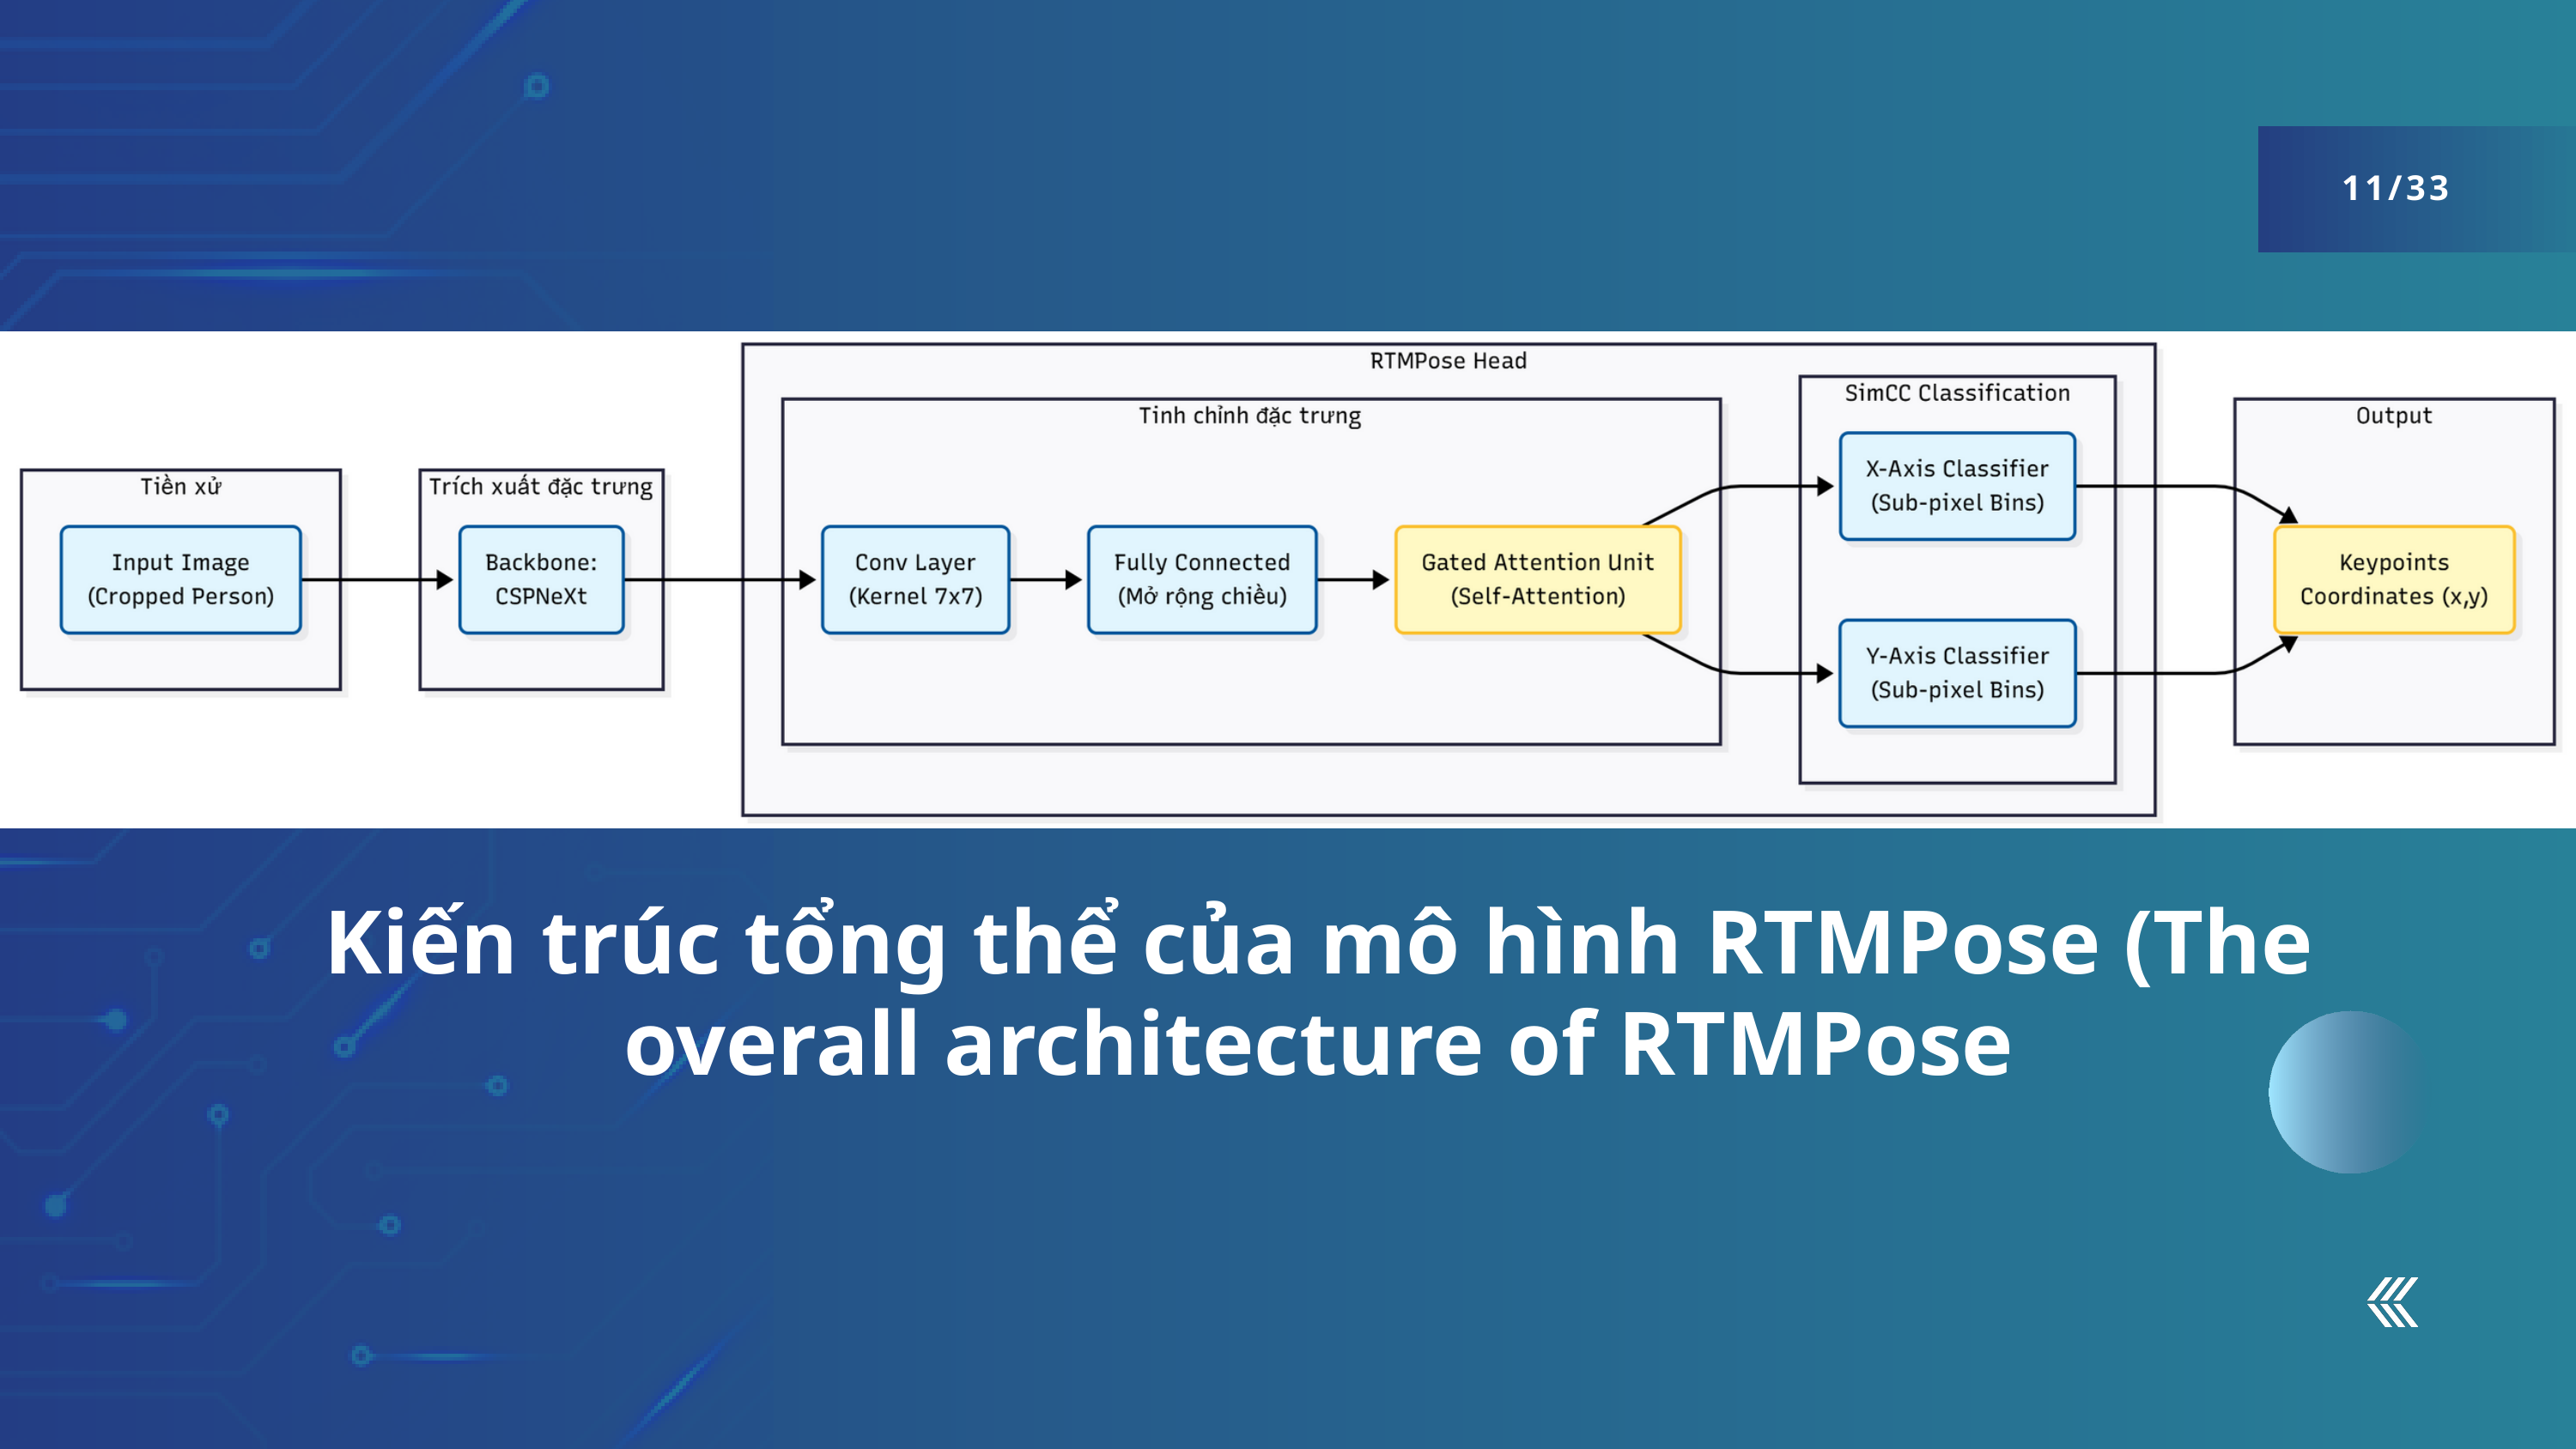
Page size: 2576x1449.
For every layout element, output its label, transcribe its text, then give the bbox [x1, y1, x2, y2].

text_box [2257, 125, 2576, 253]
text_box [2366, 1277, 2419, 1327]
text_box [0, 828, 774, 1449]
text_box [2269, 1010, 2432, 1173]
text_box [0, 331, 2576, 828]
text_box Kiến trúc tổng thể của mô hình RTMPose (The overall architecture of RTMPose [237, 889, 2401, 1094]
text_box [1619, 331, 1783, 494]
text_box [0, 0, 774, 331]
